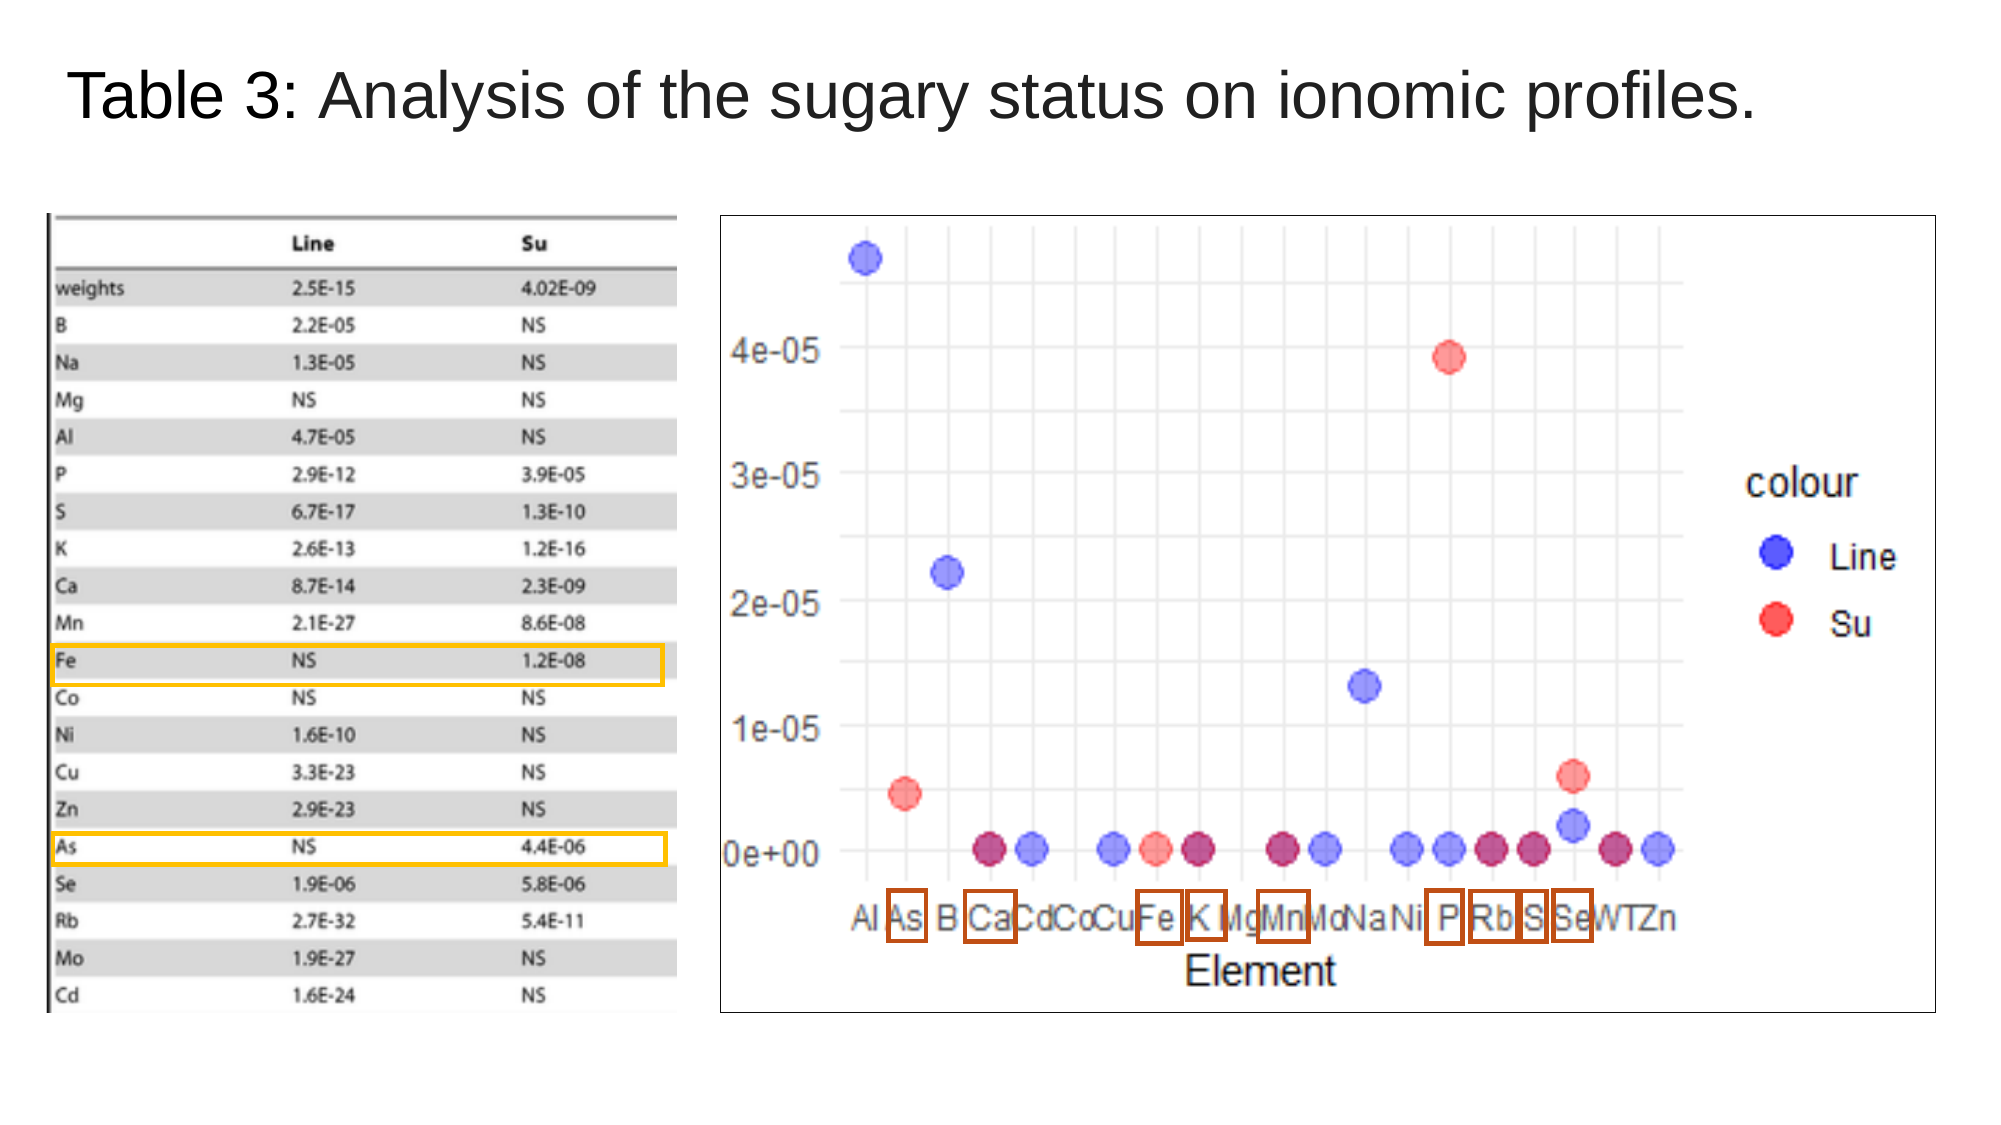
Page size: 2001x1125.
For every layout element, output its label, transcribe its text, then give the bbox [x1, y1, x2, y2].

picture [44, 213, 677, 1013]
title Table 3: Analysis of the sugary status on ionomic profiles. [51, 30, 1870, 164]
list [719, 215, 1936, 1013]
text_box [887, 890, 1592, 945]
